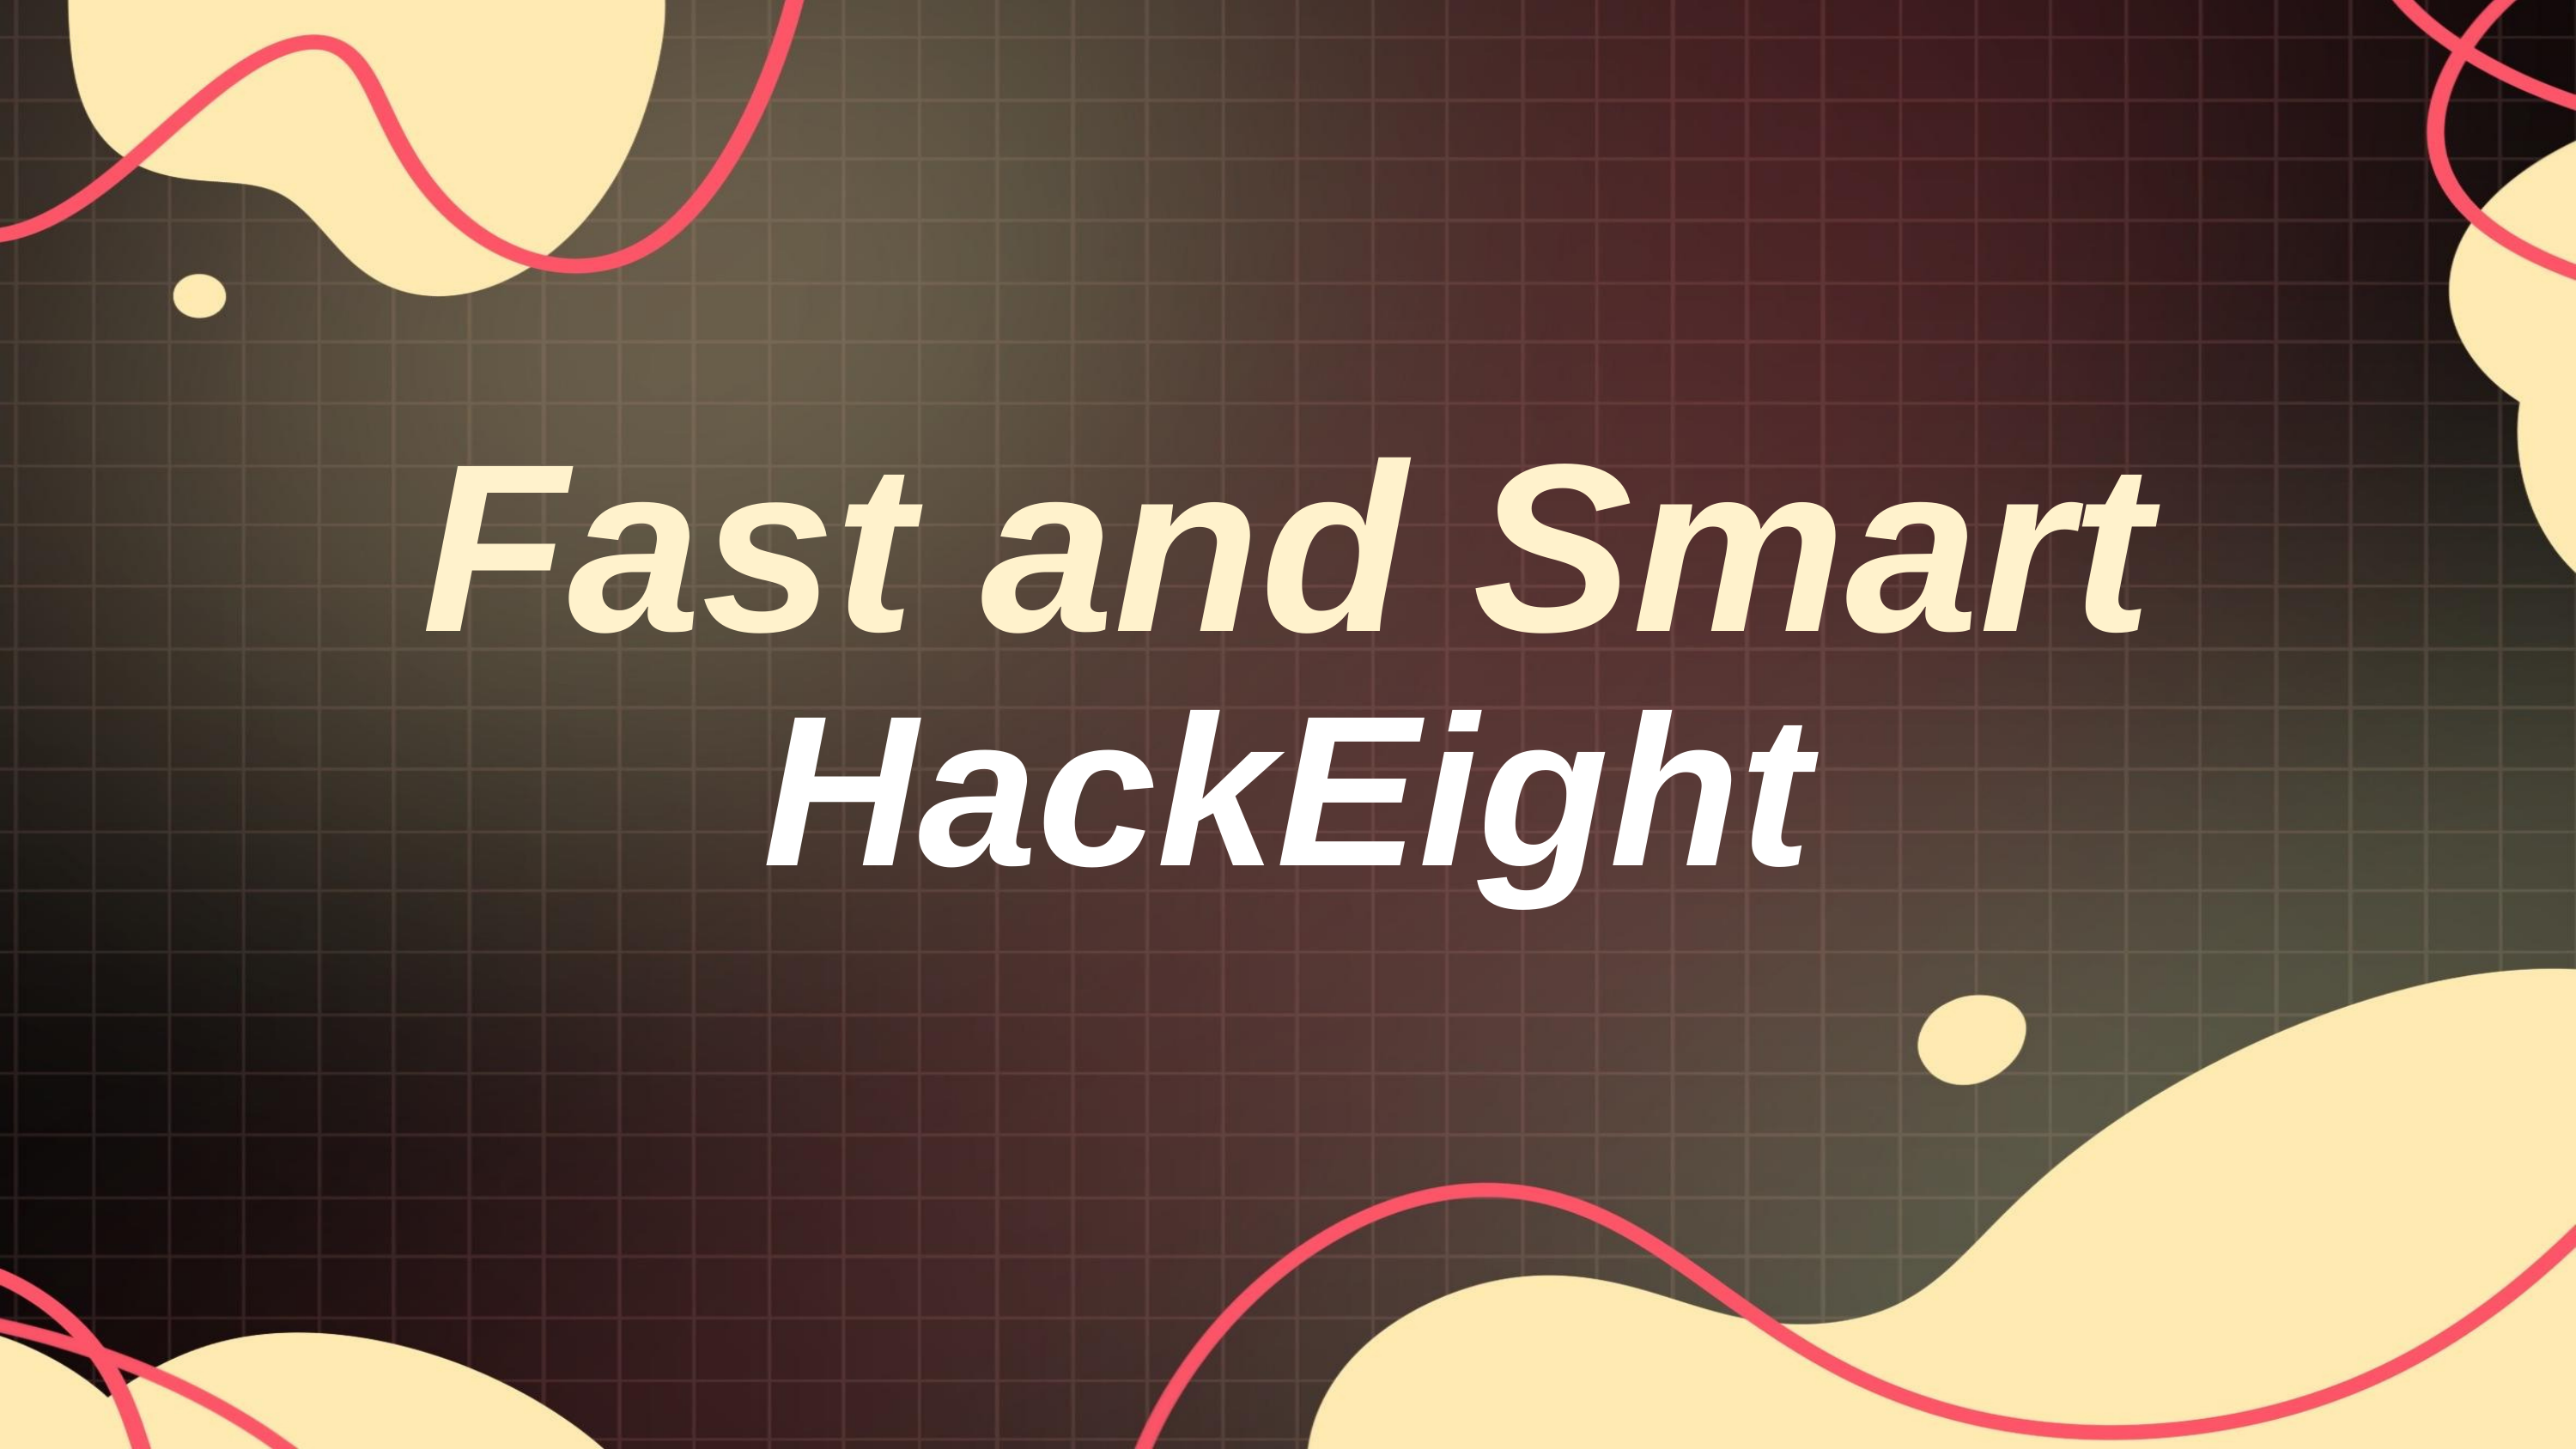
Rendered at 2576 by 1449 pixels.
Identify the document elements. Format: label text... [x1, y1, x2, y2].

text_box [0, 0, 2576, 1449]
text_box HackEight [528, 651, 2048, 909]
text_box Fast and Smart [324, 391, 2252, 680]
